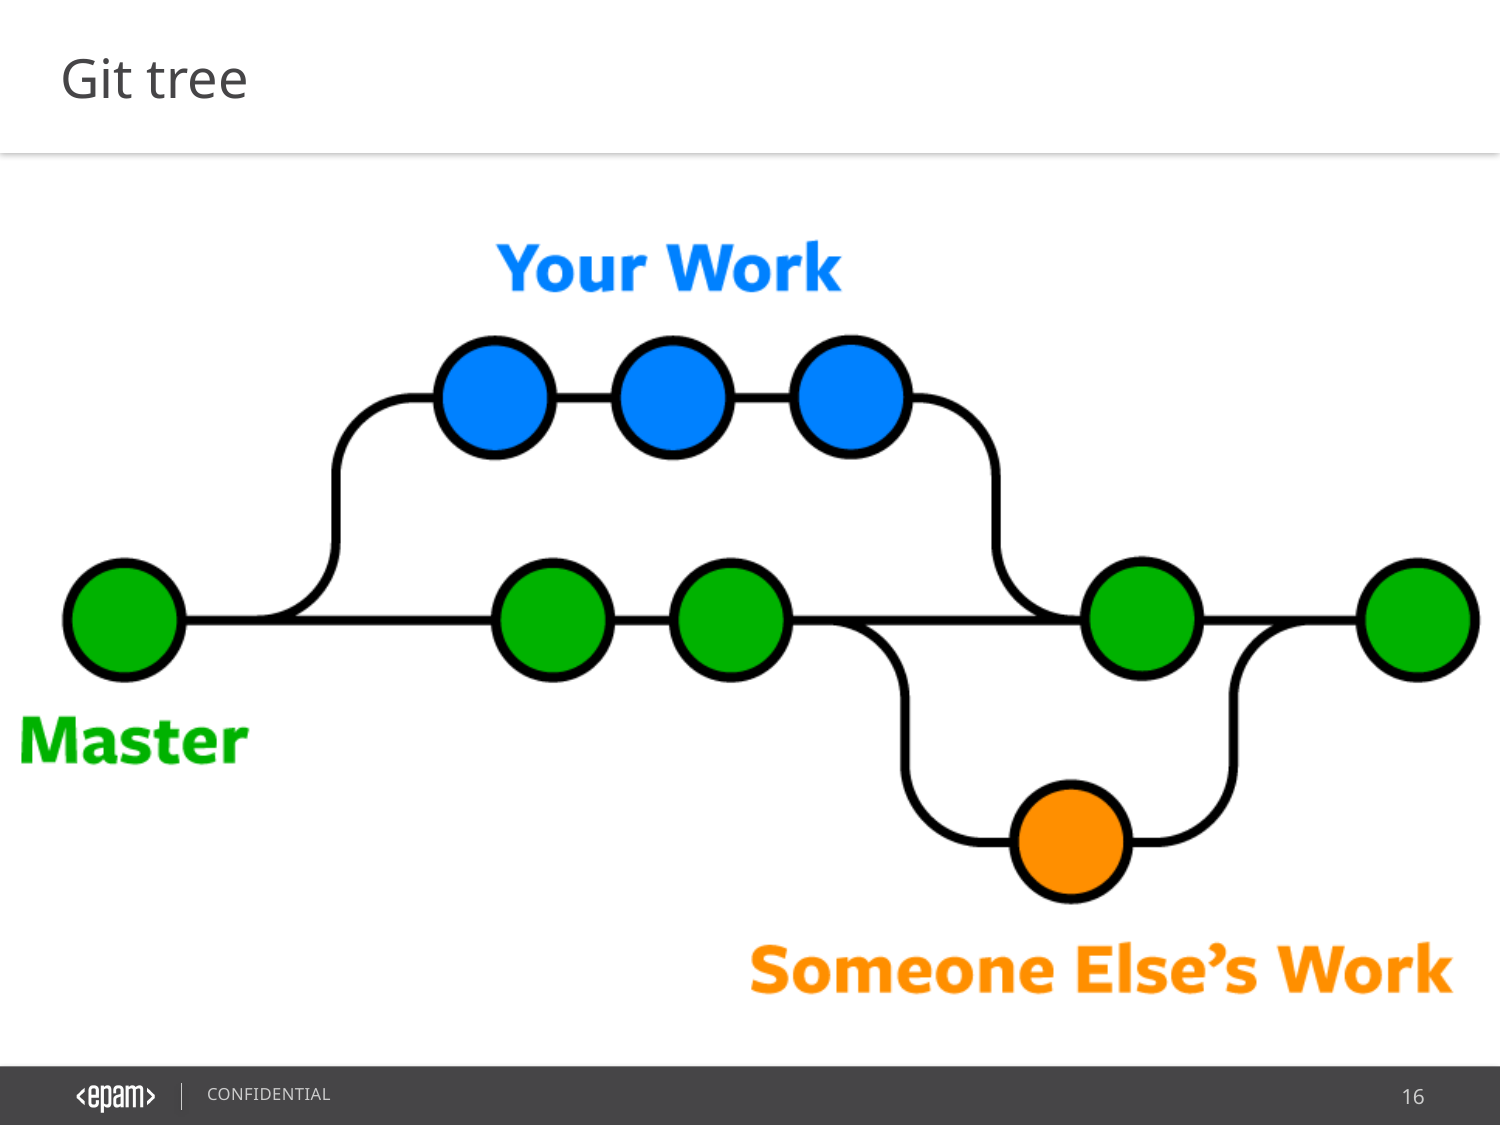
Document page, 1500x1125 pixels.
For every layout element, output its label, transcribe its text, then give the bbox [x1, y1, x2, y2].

picture [0, 235, 1500, 1005]
list Git tree [0, 0, 1500, 153]
picture [76, 1085, 155, 1113]
